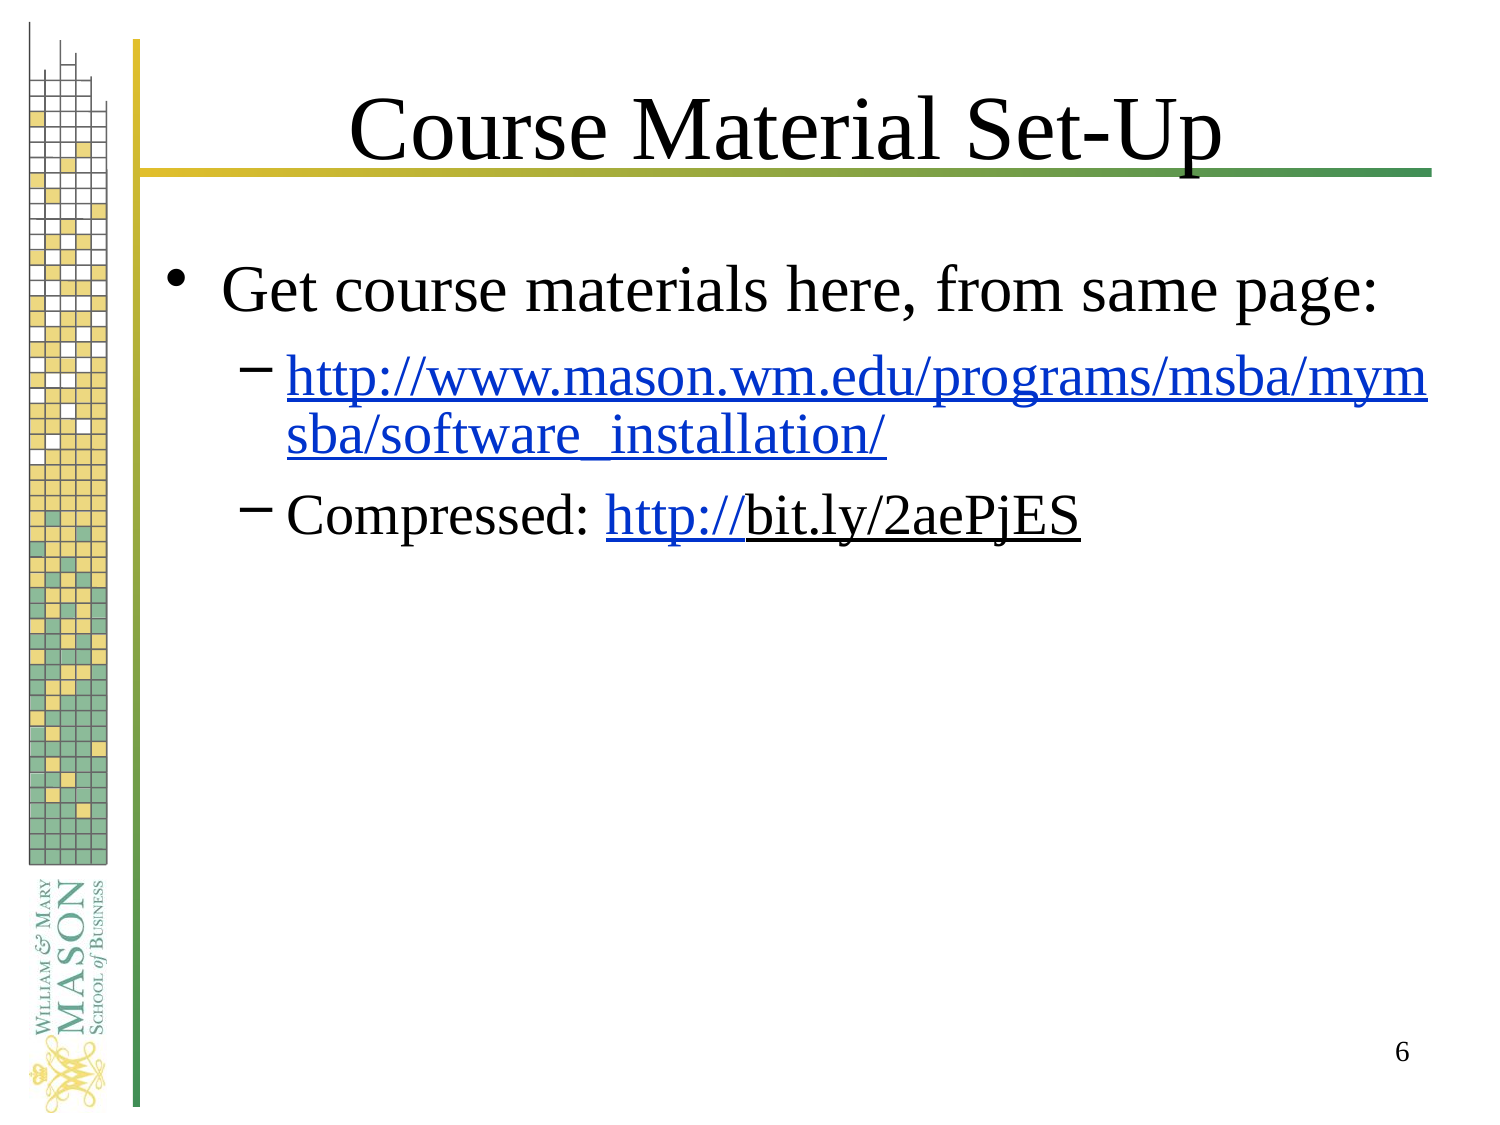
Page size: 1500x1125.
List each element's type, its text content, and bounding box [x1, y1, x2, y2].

list Get course materials here, from same page: http://www.mason.wm.edu/programs/msba/mymsba/software_installation/ Compressed: http://bit.ly/2aePjES [150, 237, 1463, 1005]
title Course Material Set-Up [150, 45, 1425, 200]
title Naming Variables [29, 879, 107, 1113]
slide_number 6 [1048, 1024, 1426, 1103]
